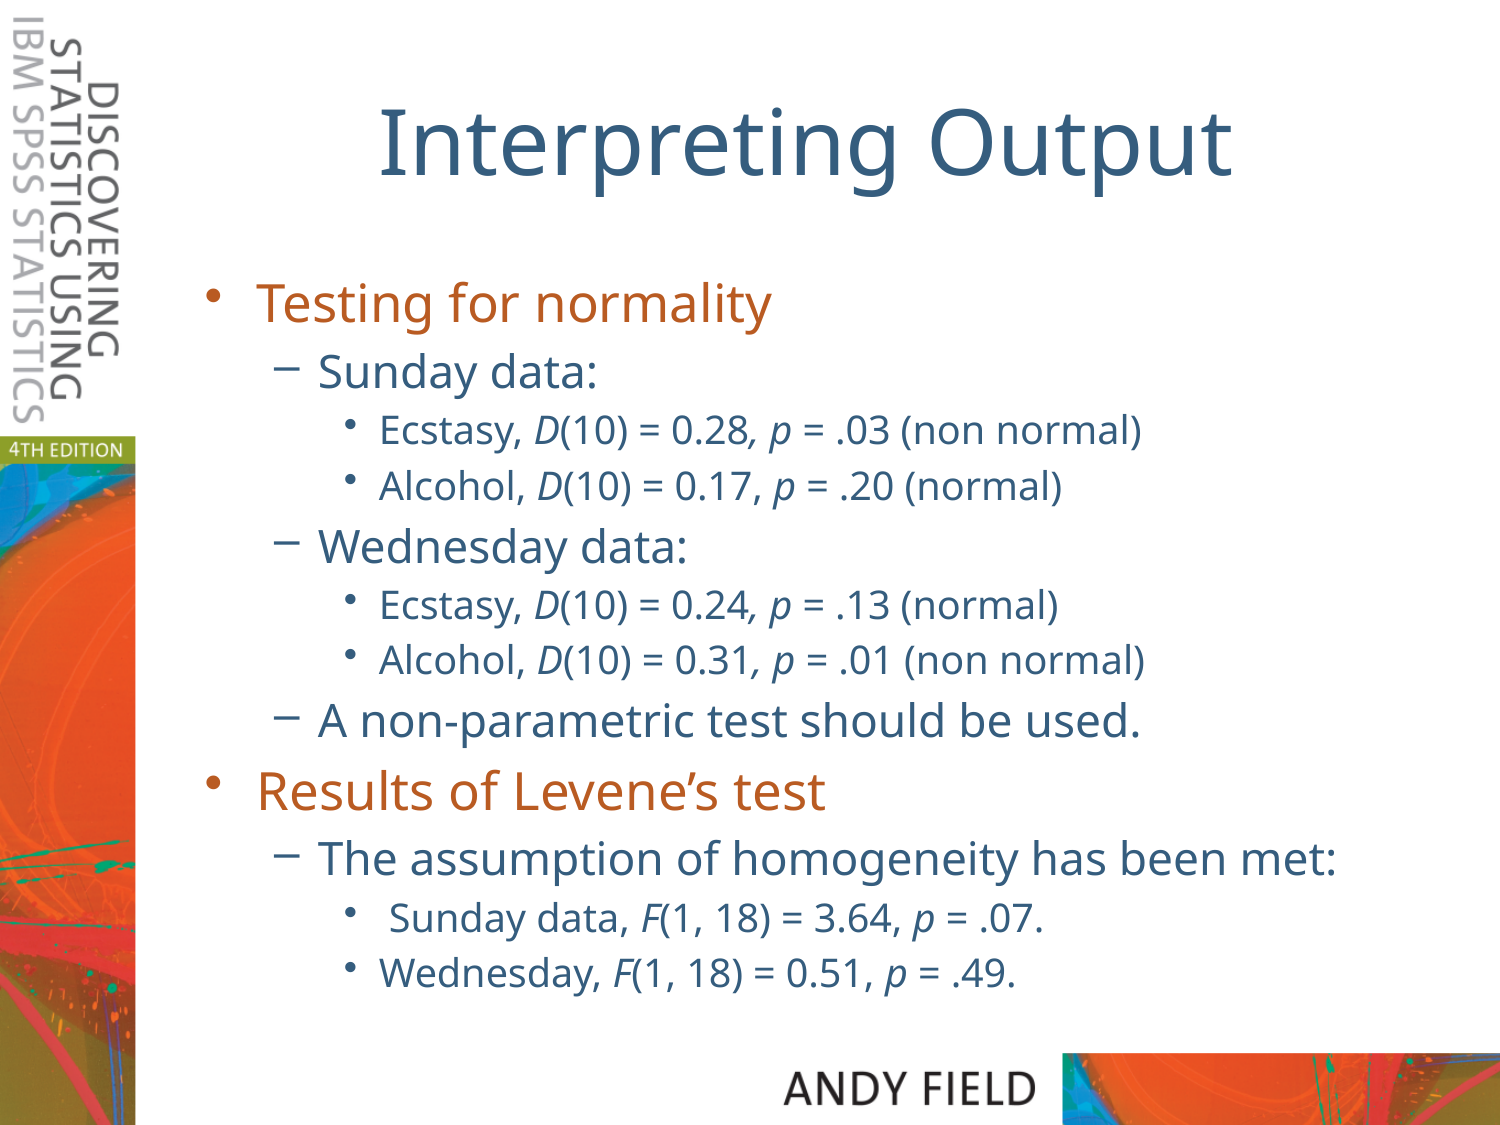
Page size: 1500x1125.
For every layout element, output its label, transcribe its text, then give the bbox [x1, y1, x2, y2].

title Interpreting Output [187, 45, 1425, 233]
list Testing for normality Sunday data: Ecstasy, D(10) = 0.28, p = .03 (non normal) Alcohol, D(10) = 0.17, p = .20 (normal) Wednesday data: Ecstasy, D(10) = 0.24, p = .13 (normal) Alcohol, D(10) = 0.31, p = .01 (non normal) A non-parametric test should be used. Results of Levene’s test The assumption of homogeneity has been met: Sunday data, F(1, 18) = 3.64, p = .07. Wednesday, F(1, 18) = 0.51, p = .49. [189, 262, 1425, 1005]
